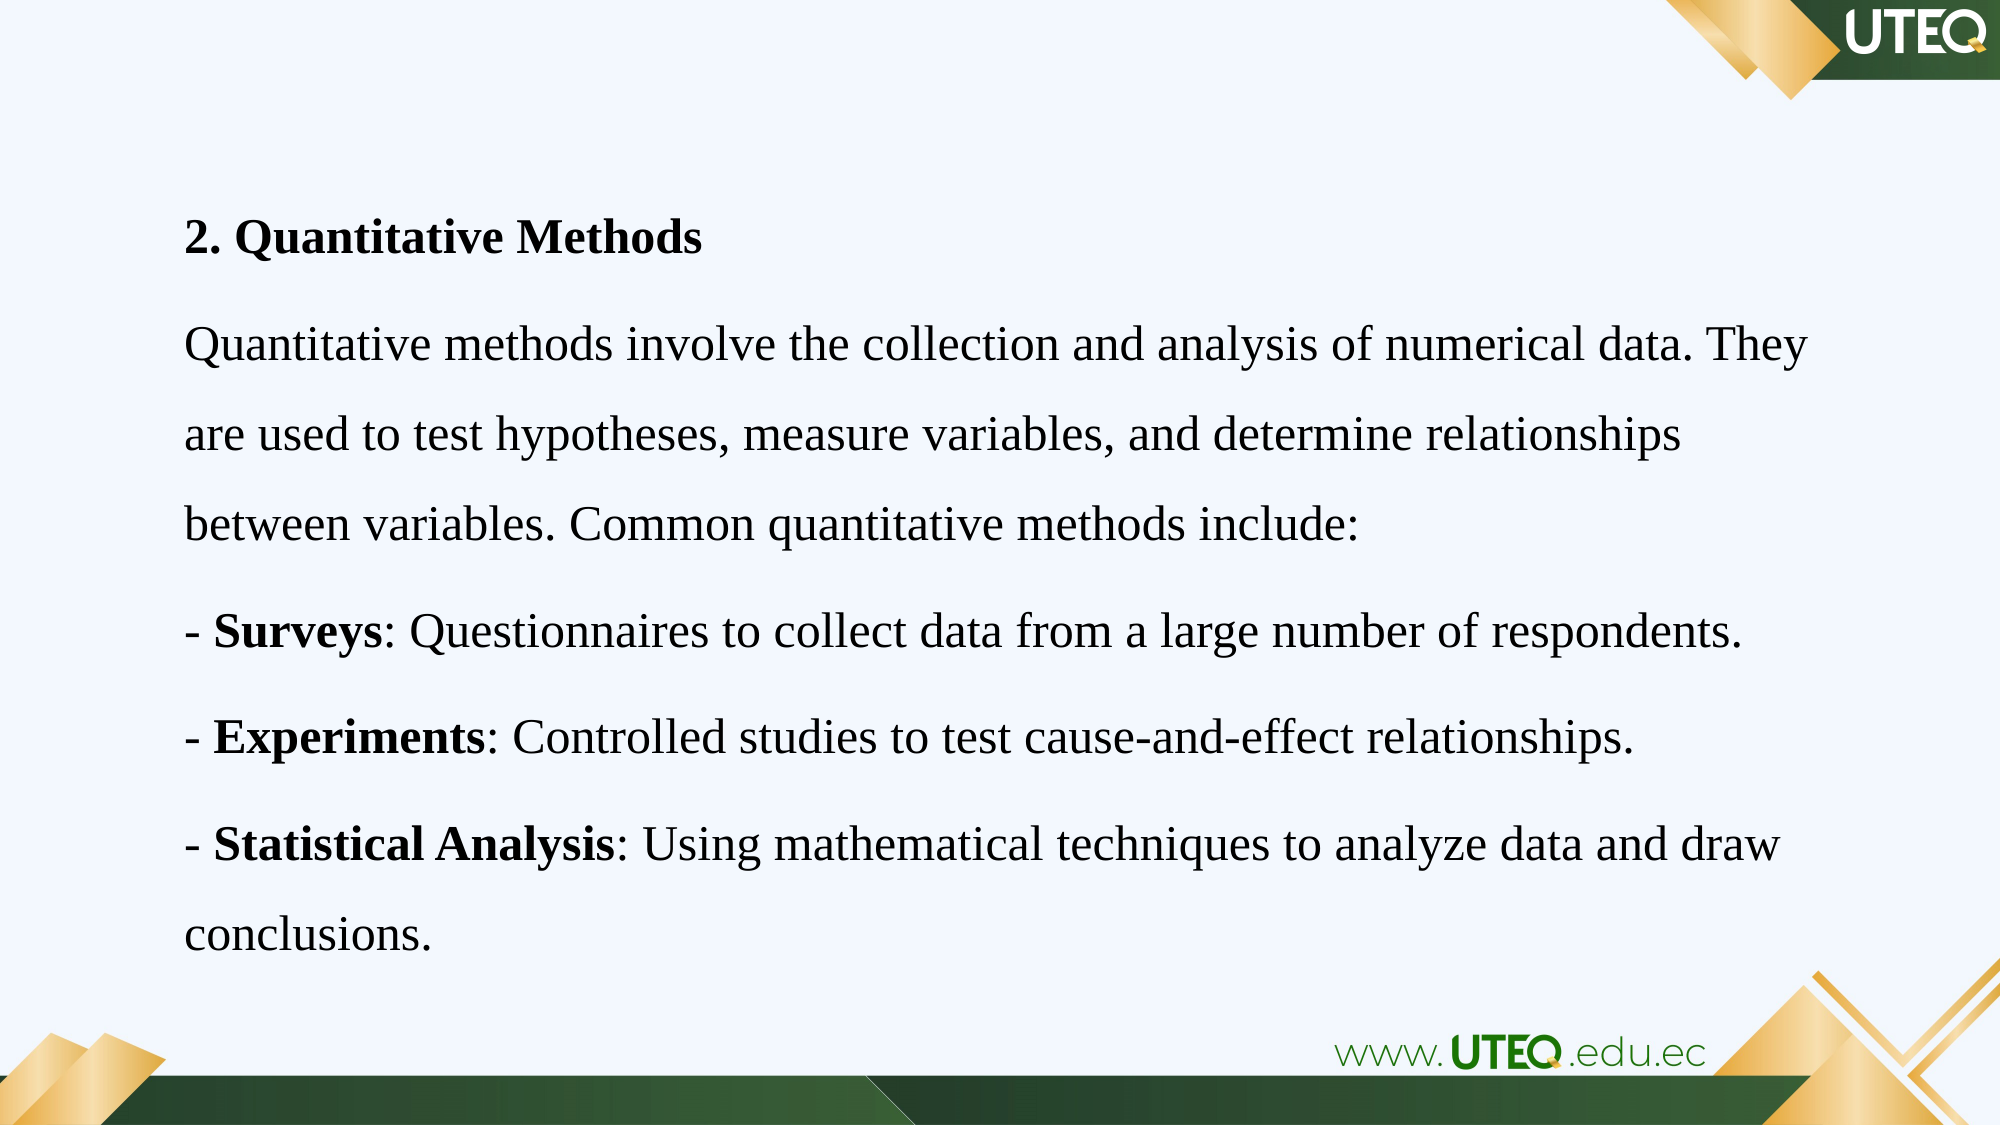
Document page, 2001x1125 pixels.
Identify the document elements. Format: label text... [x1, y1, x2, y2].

picture [0, 0, 2000, 1125]
text_box 2. Quantitative Methods Quantitative methods involve the collection and analysis of numerical data. They are used to test hypotheses, measure variables, and determine relationships between variables. Common quantitative methods include: - Surveys: Questionnaires to collect data from a large number of respondents. - Experiments: Controlled studies to test cause-and-effect relationships. - Statistical Analysis: Using mathematical techniques to analyze data and draw conclusions. [169, 166, 1831, 968]
